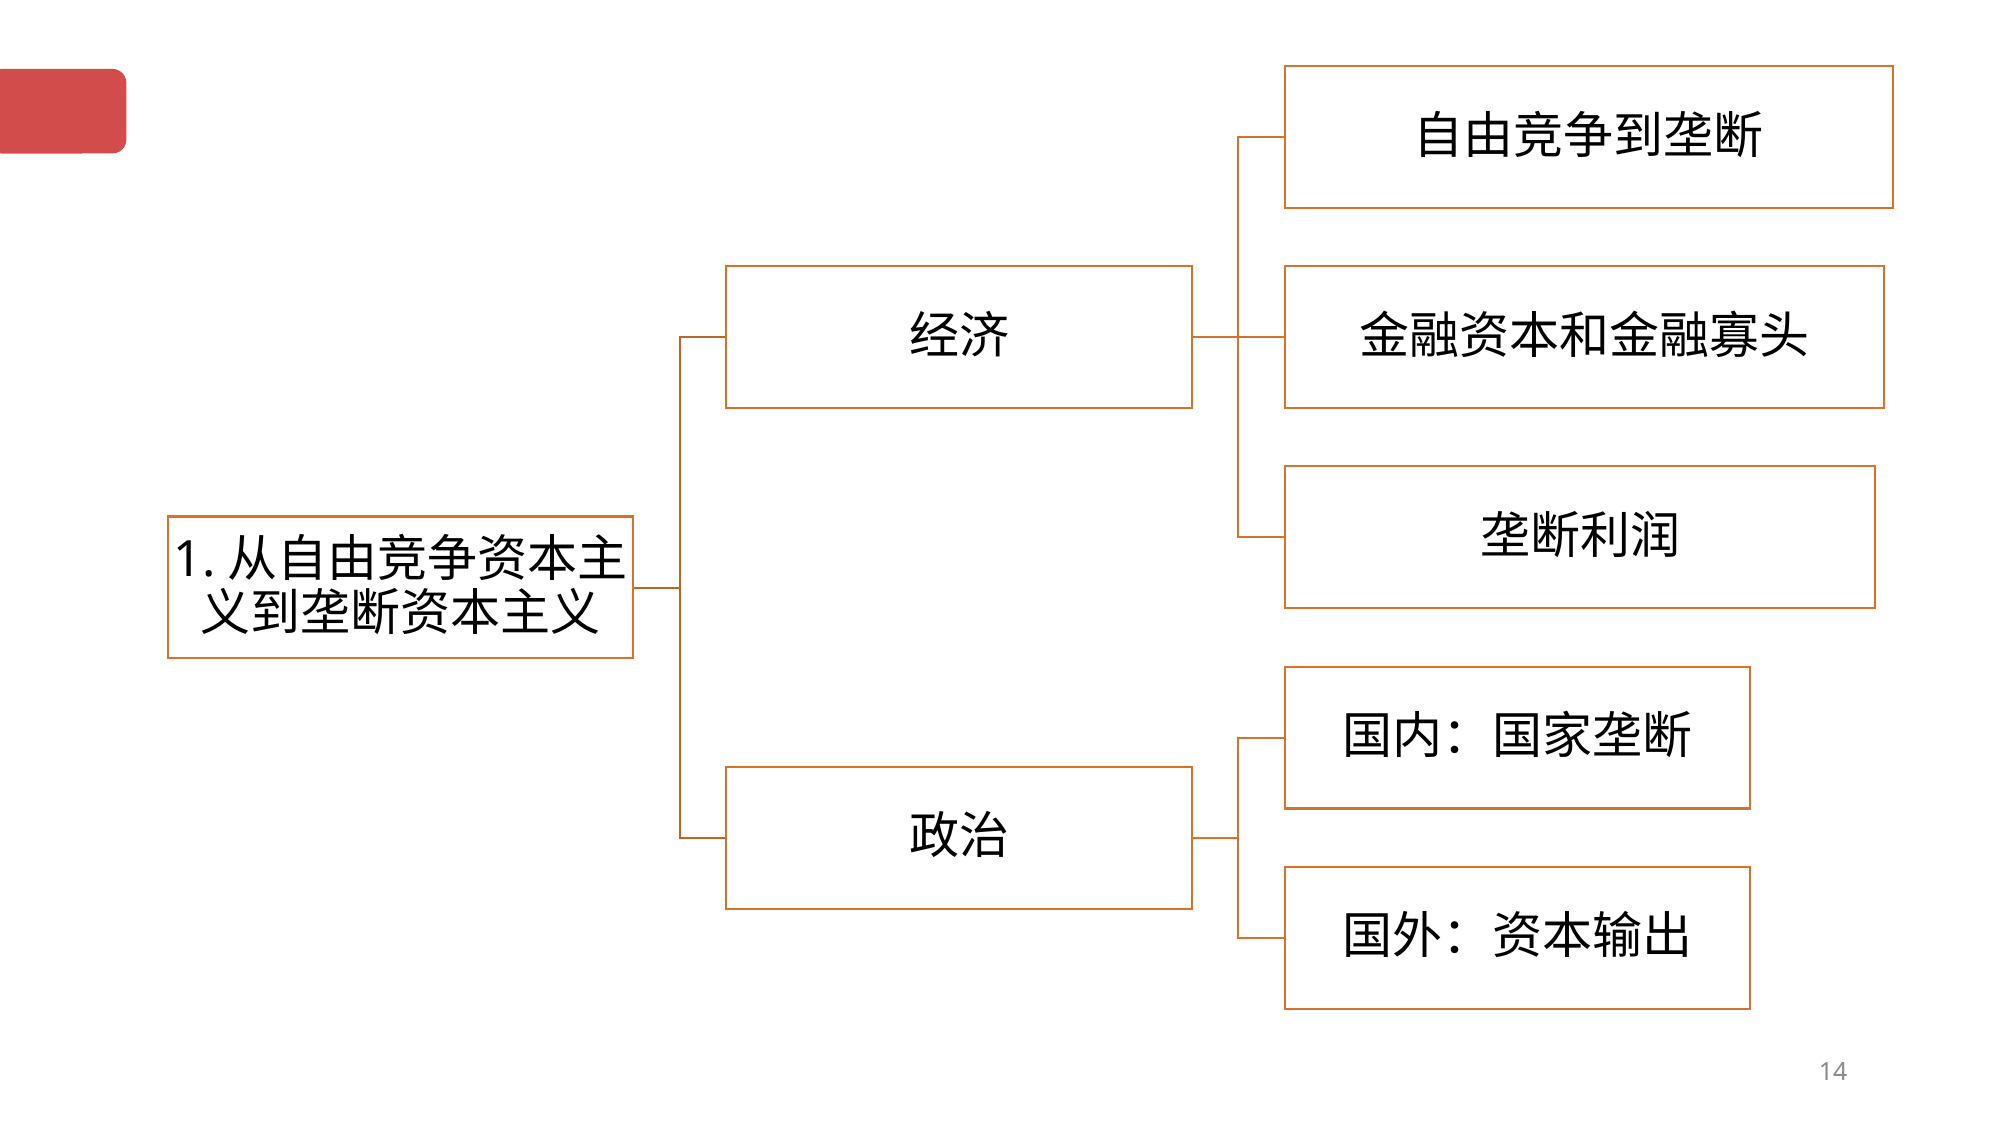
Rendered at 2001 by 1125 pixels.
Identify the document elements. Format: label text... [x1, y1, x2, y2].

slide_number 14 [1412, 1042, 1863, 1103]
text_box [111, 65, 1950, 1010]
